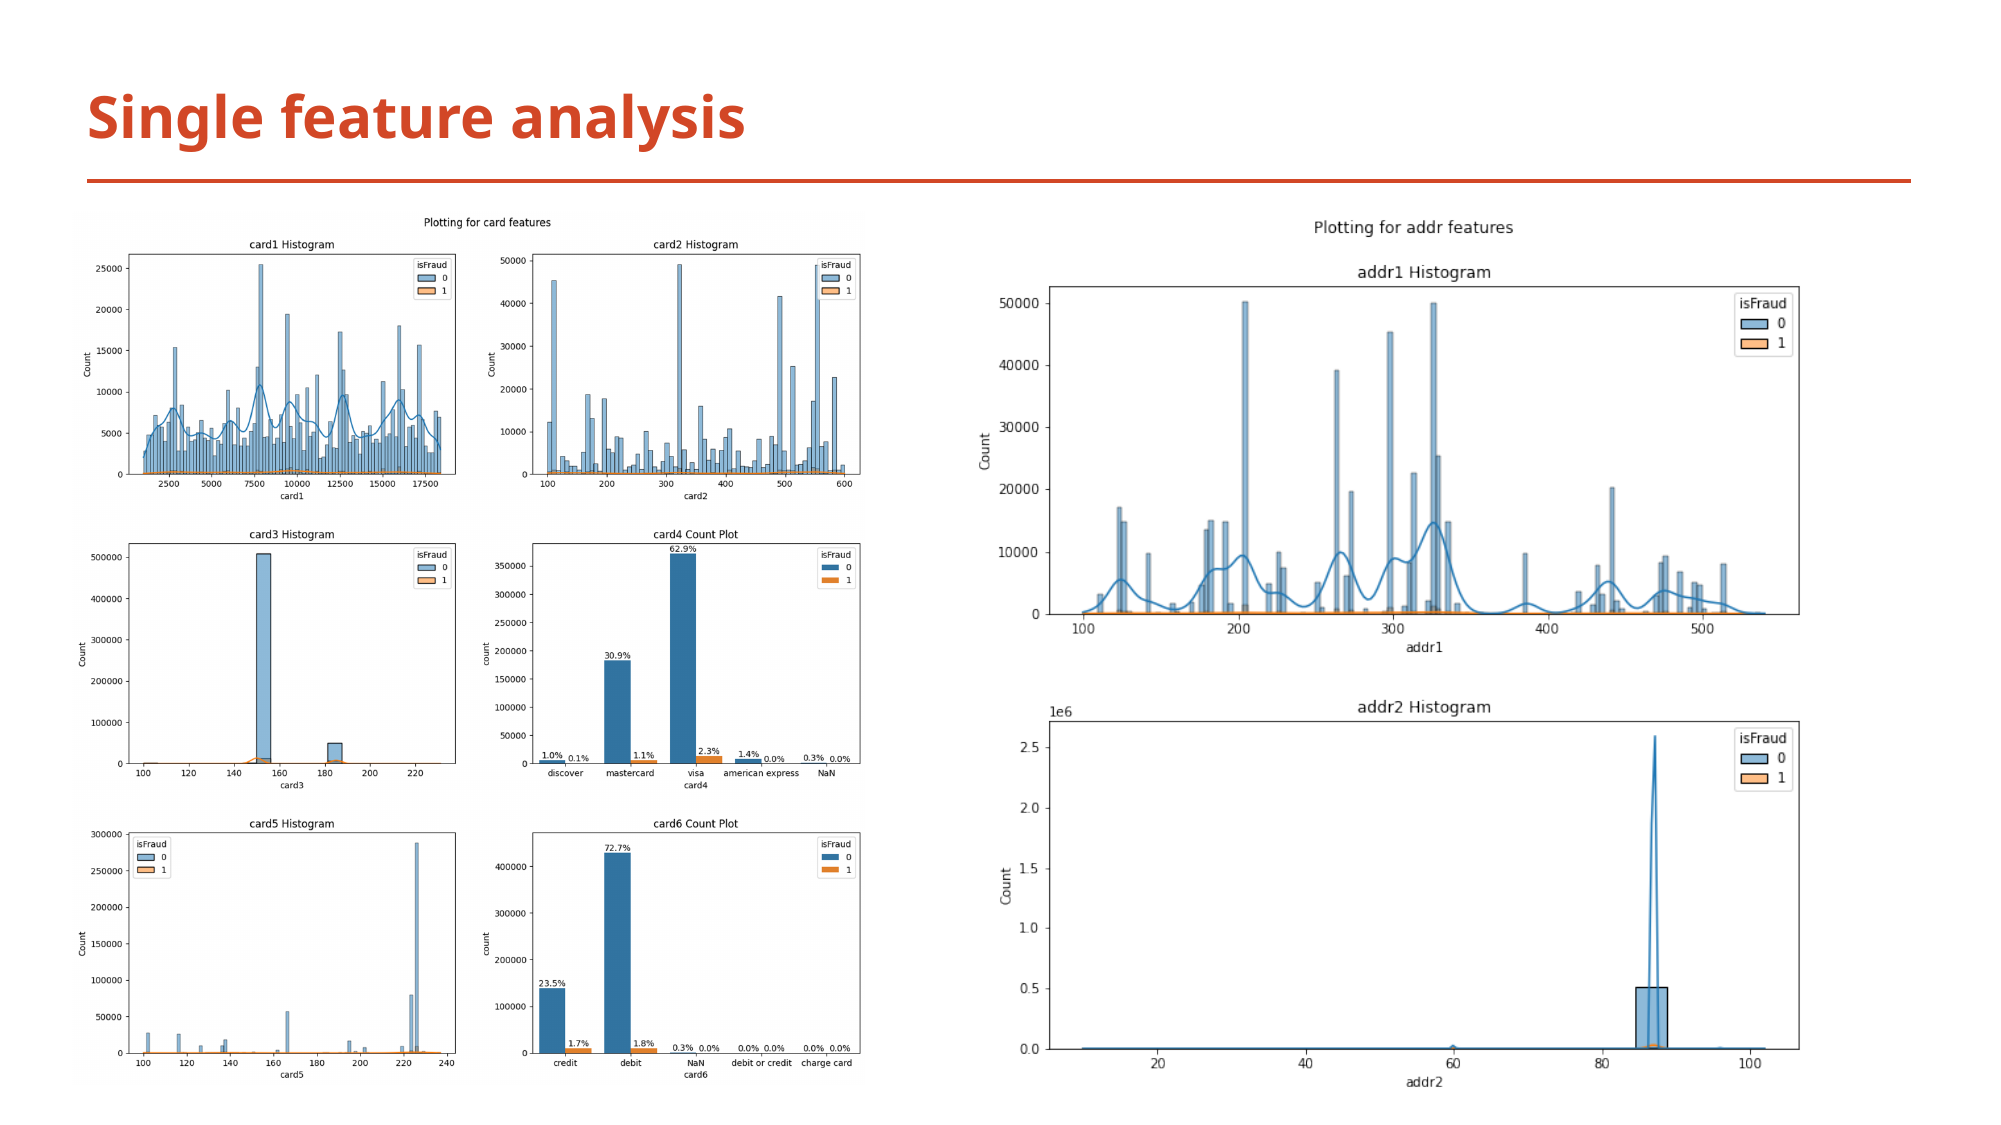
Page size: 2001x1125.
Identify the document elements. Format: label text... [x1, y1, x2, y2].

picture [970, 211, 1808, 1099]
picture [72, 211, 865, 1085]
title Single feature analysis [72, 67, 1574, 173]
